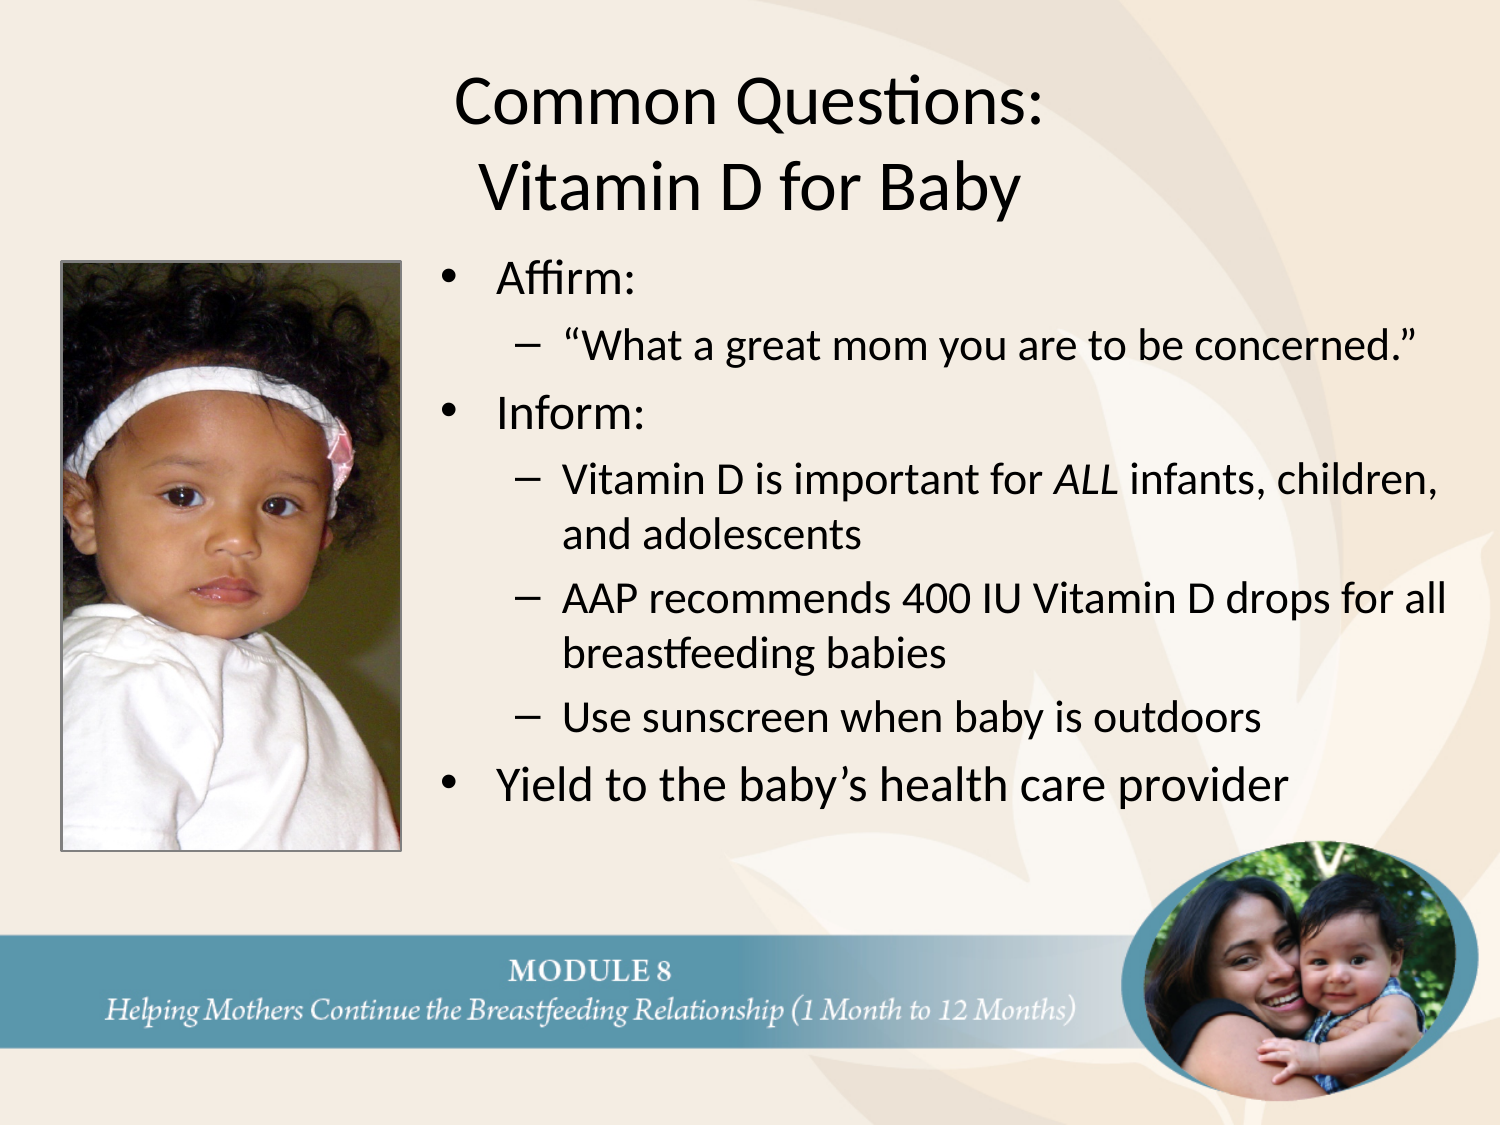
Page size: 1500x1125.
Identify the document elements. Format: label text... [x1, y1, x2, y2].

picture [0, 0, 1500, 1125]
list Affirm: “What a great mom you are to be concerned.” Inform: Vitamin D is important for ALL infants, children, and adolescents AAP recommends 400 IU Vitamin D drops for all breastfeeding babies Use sunscreen when baby is outdoors Yield to the baby’s health care provider [425, 237, 1475, 980]
title Common Questions: Vitamin D for Baby [75, 45, 1425, 233]
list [62, 262, 401, 851]
